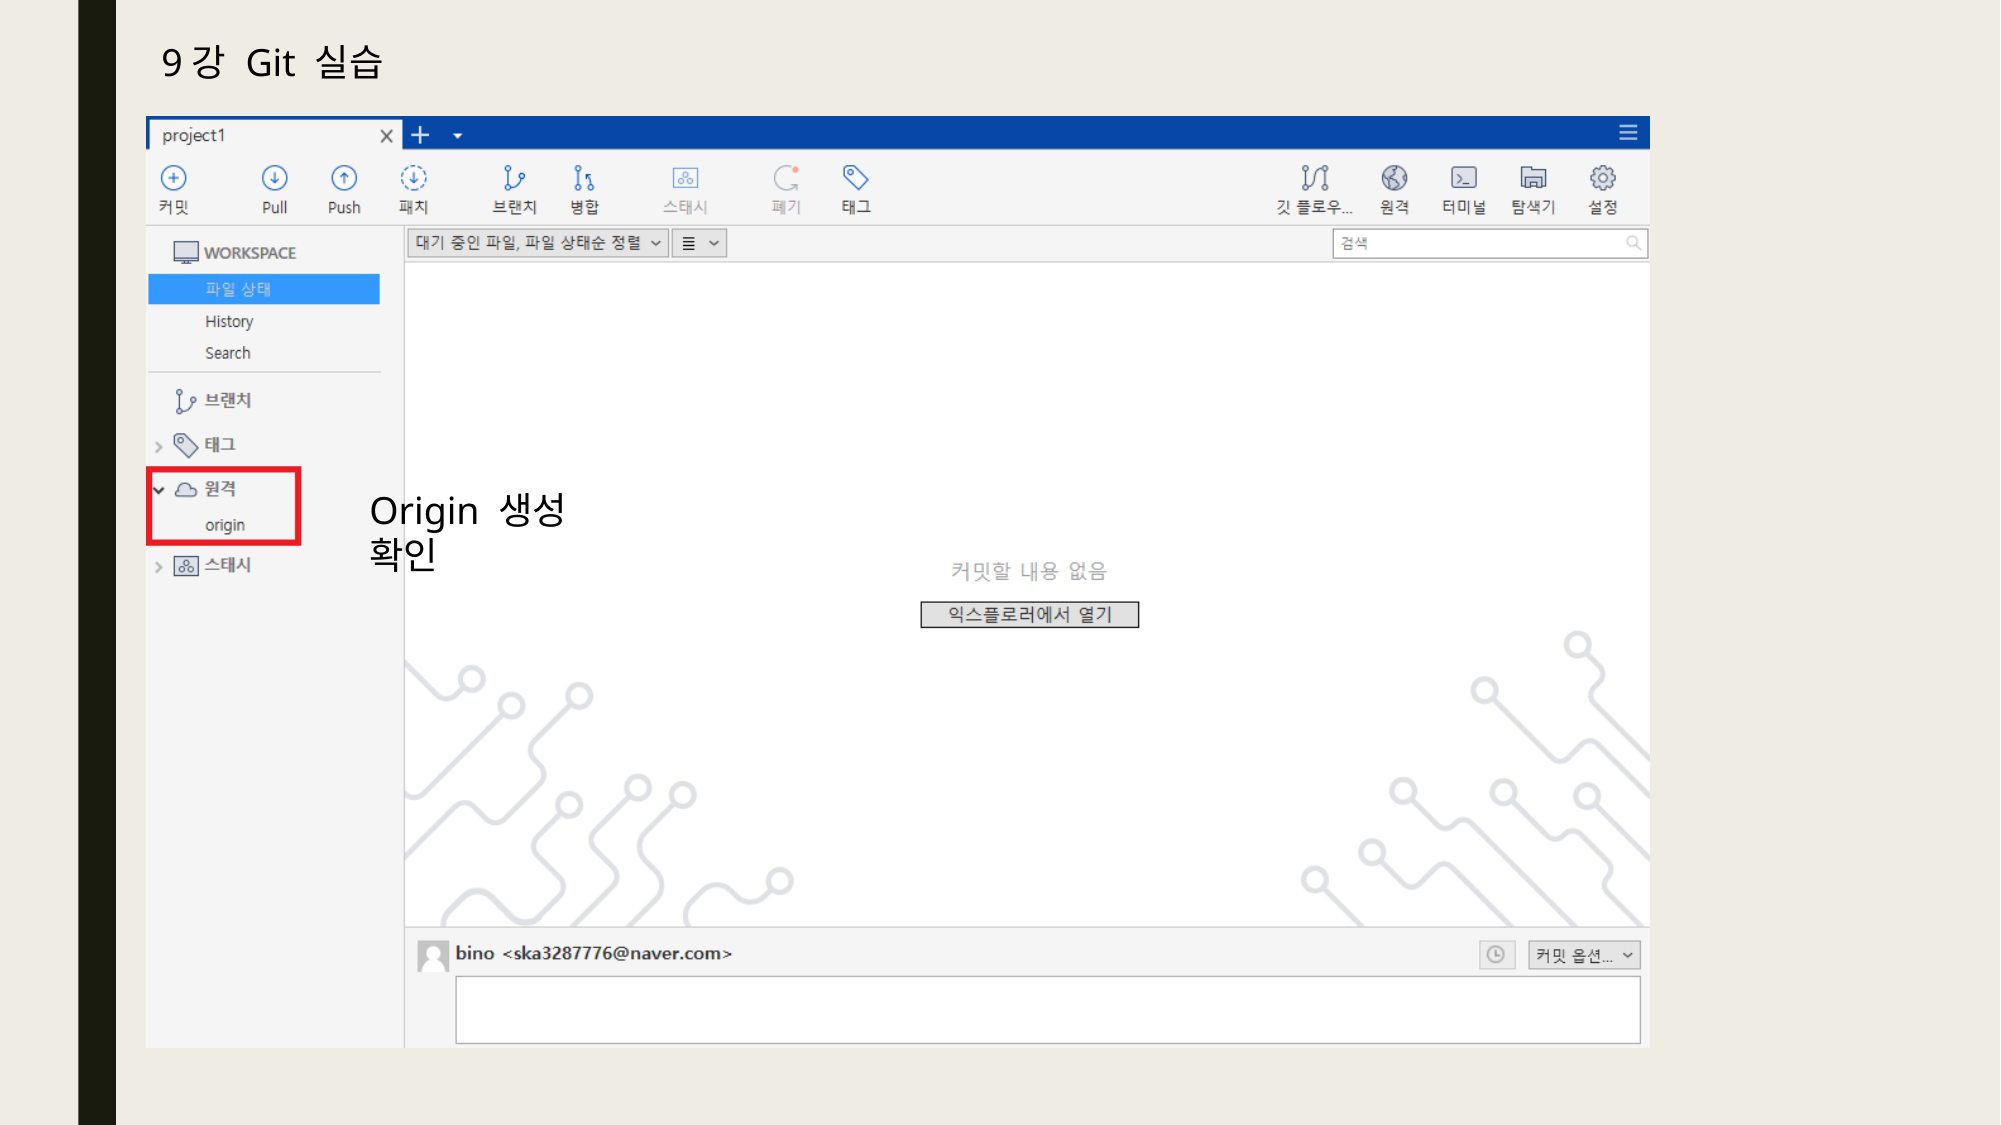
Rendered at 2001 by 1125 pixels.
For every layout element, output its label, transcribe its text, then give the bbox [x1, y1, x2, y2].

picture [146, 116, 1650, 1048]
text_box 9강 Git 실습 [146, 32, 1559, 92]
